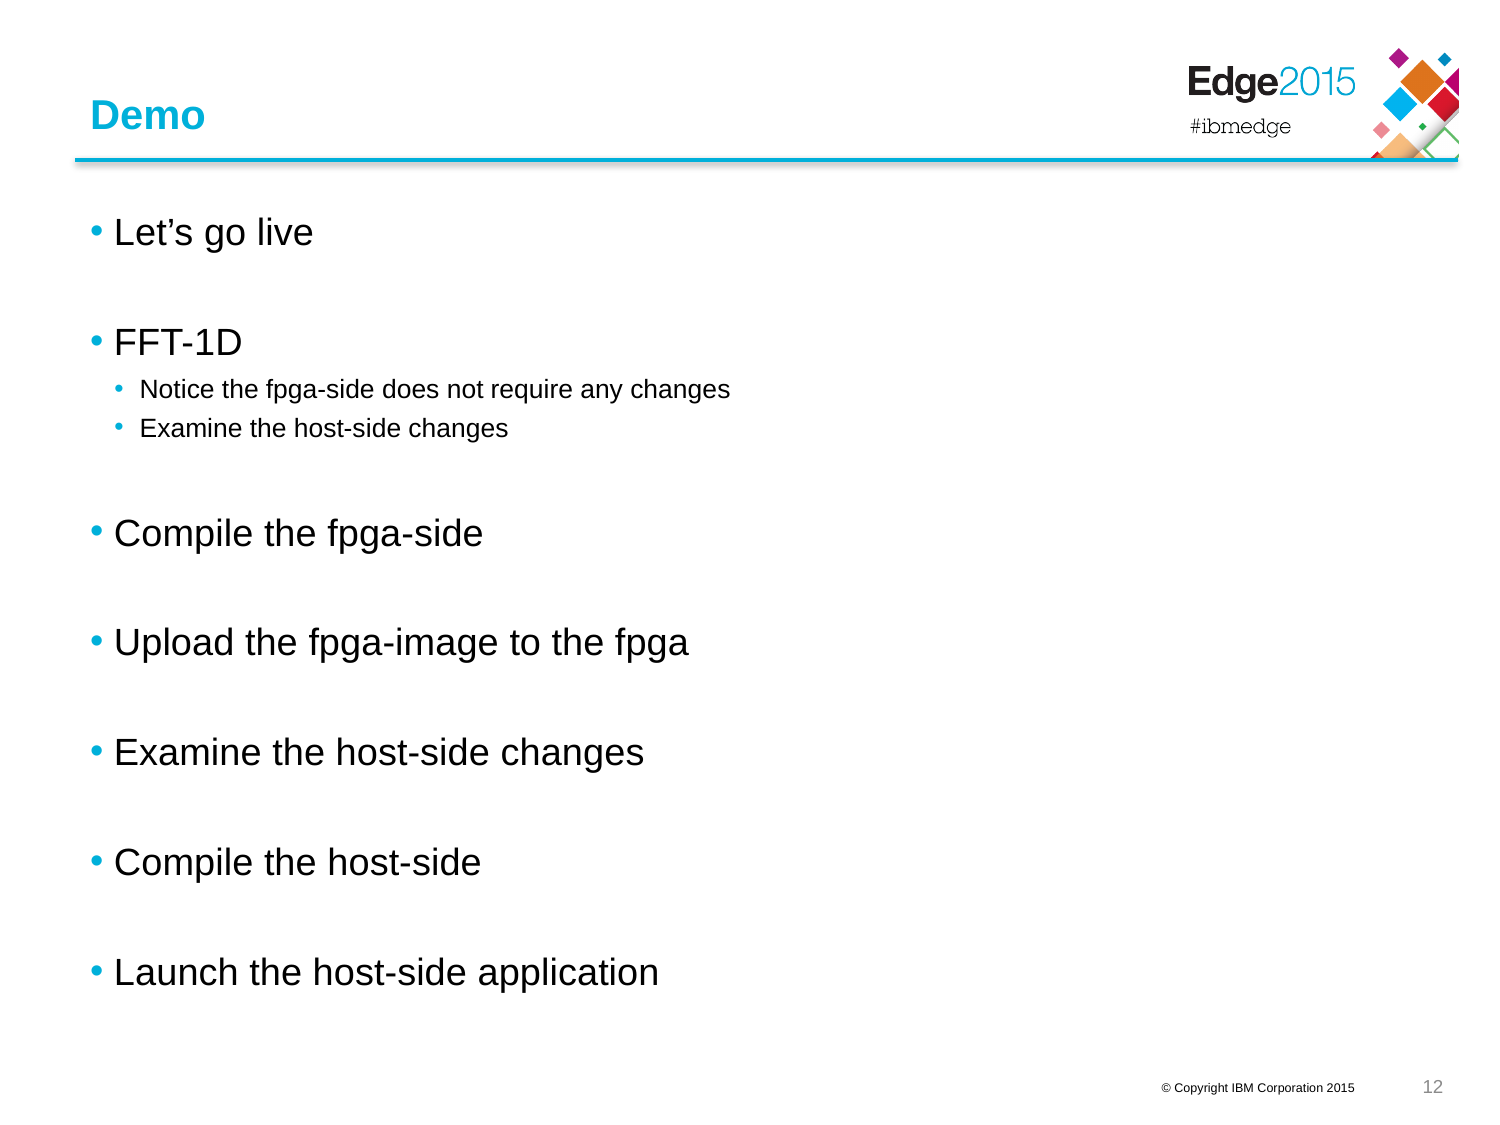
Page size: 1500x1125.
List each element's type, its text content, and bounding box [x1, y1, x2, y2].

title Demo [75, 45, 1459, 182]
slide_number 11 [1330, 1055, 1459, 1116]
list Let’s go live FFT-1D Notice the fpga-side does not require any changes Examine the host-side changes Compile the fpga-side Upload the fpga-image to the fpga Examine the host-side changes Compile the host-side Launch the host-side application [75, 199, 1459, 1005]
